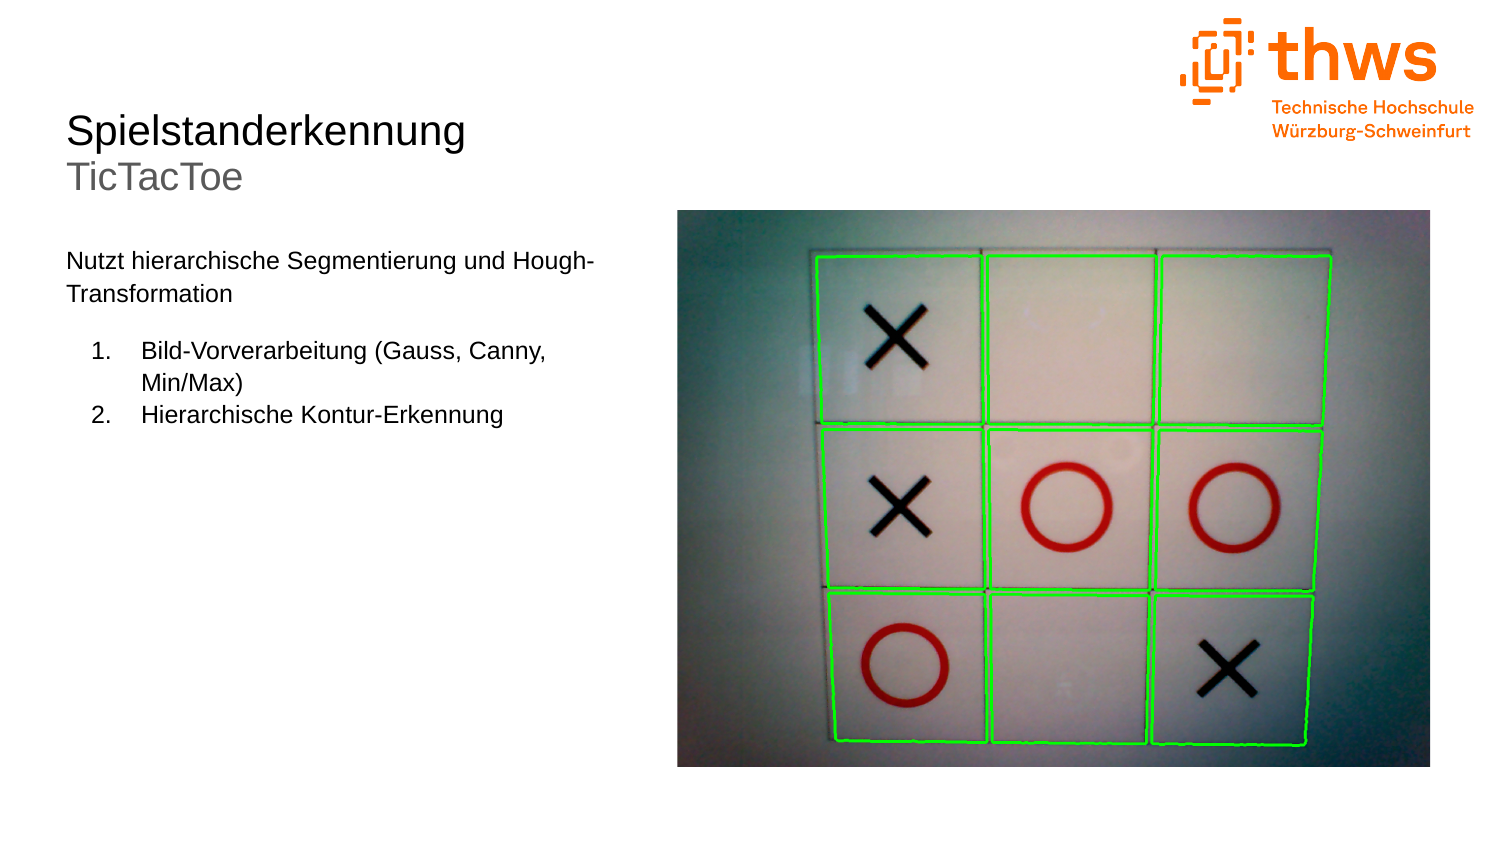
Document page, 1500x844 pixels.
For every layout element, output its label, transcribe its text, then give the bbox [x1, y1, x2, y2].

list Nutzt hierarchische Segmentierung und Hough-Transformation Bild-Vorverarbeitung (Gauss, Canny, Min/Max) Hierarchische Kontur-Erkennung [51, 227, 666, 750]
title Spielstanderkennung TicTacToe [51, 89, 539, 214]
picture [1160, 0, 1500, 166]
picture [677, 210, 1431, 768]
